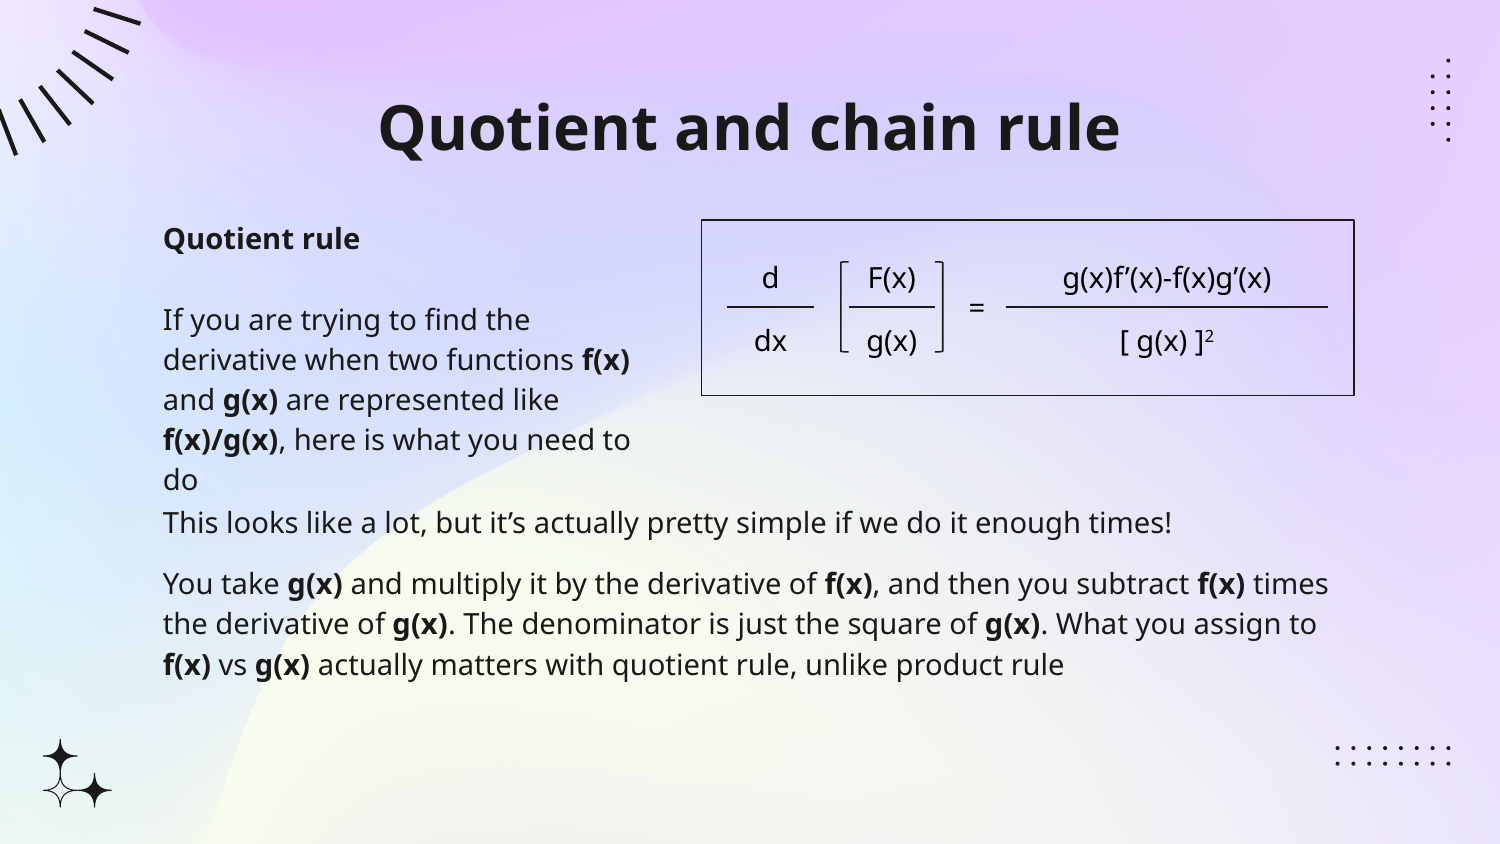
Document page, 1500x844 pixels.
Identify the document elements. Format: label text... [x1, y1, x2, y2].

title Quotient and chain rule [118, 72, 1382, 167]
subtitle Quotient rule If you are trying to find the derivative when two functions f(x) and g(x) are represented like f(x)/g(x), here is what you need to do [147, 200, 675, 484]
subtitle This looks like a lot, but it’s actually pretty simple if we do it enough times! You take g(x) and multiply it by the derivative of f(x), and then you subtract f(x) times the derivative of g(x). The denominator is just the square of g(x). What you assign to f(x) vs g(x) actually matters with quotient rule, unlike product rule [147, 484, 1354, 751]
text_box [701, 219, 1355, 396]
